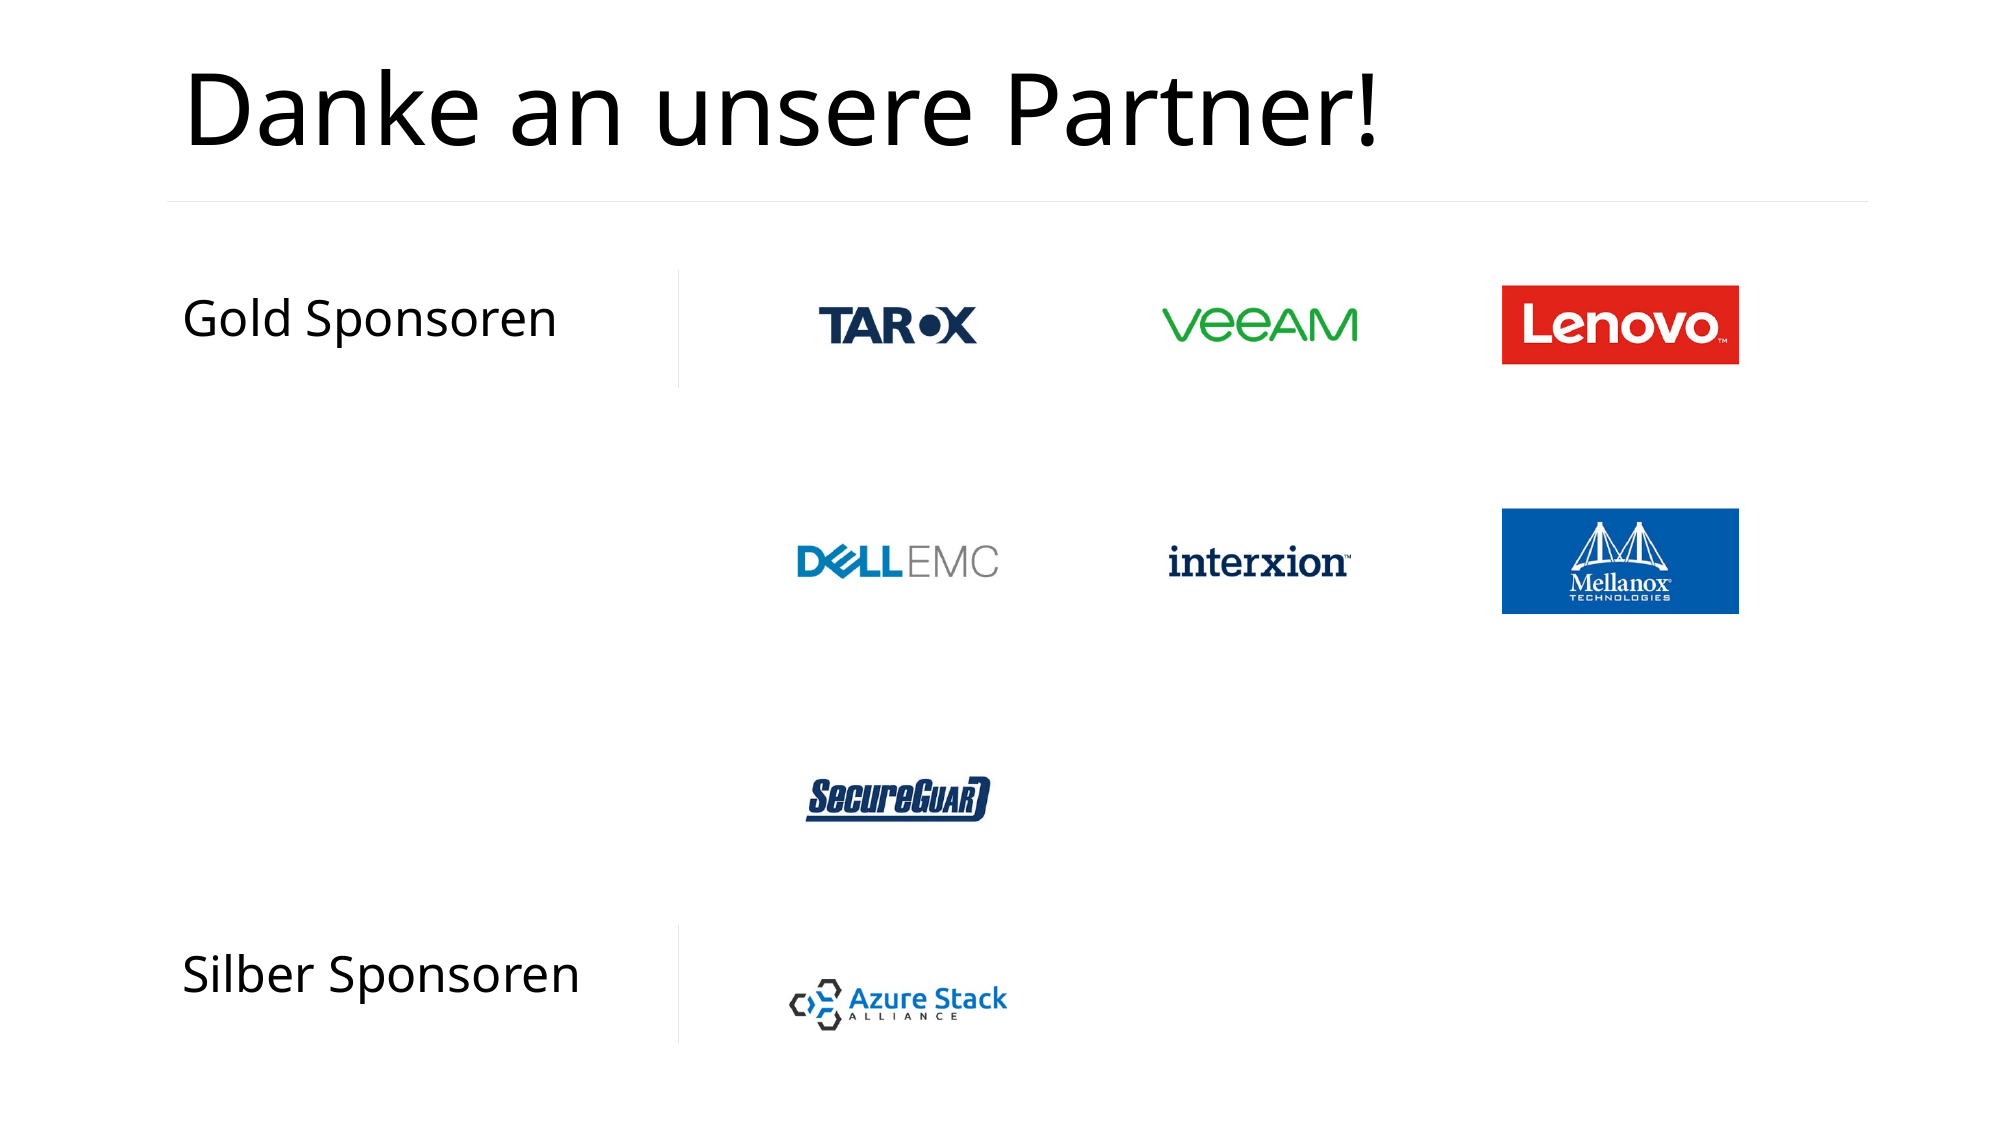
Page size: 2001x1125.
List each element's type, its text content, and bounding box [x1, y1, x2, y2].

title Danke an unsere Partner! [167, 26, 1893, 200]
picture [1140, 206, 1378, 680]
picture [779, 949, 1016, 1055]
list Gold Sponsoren [167, 286, 644, 405]
picture [779, 206, 1016, 918]
picture [1502, 206, 1739, 680]
list Silber Sponsoren [167, 941, 644, 1060]
